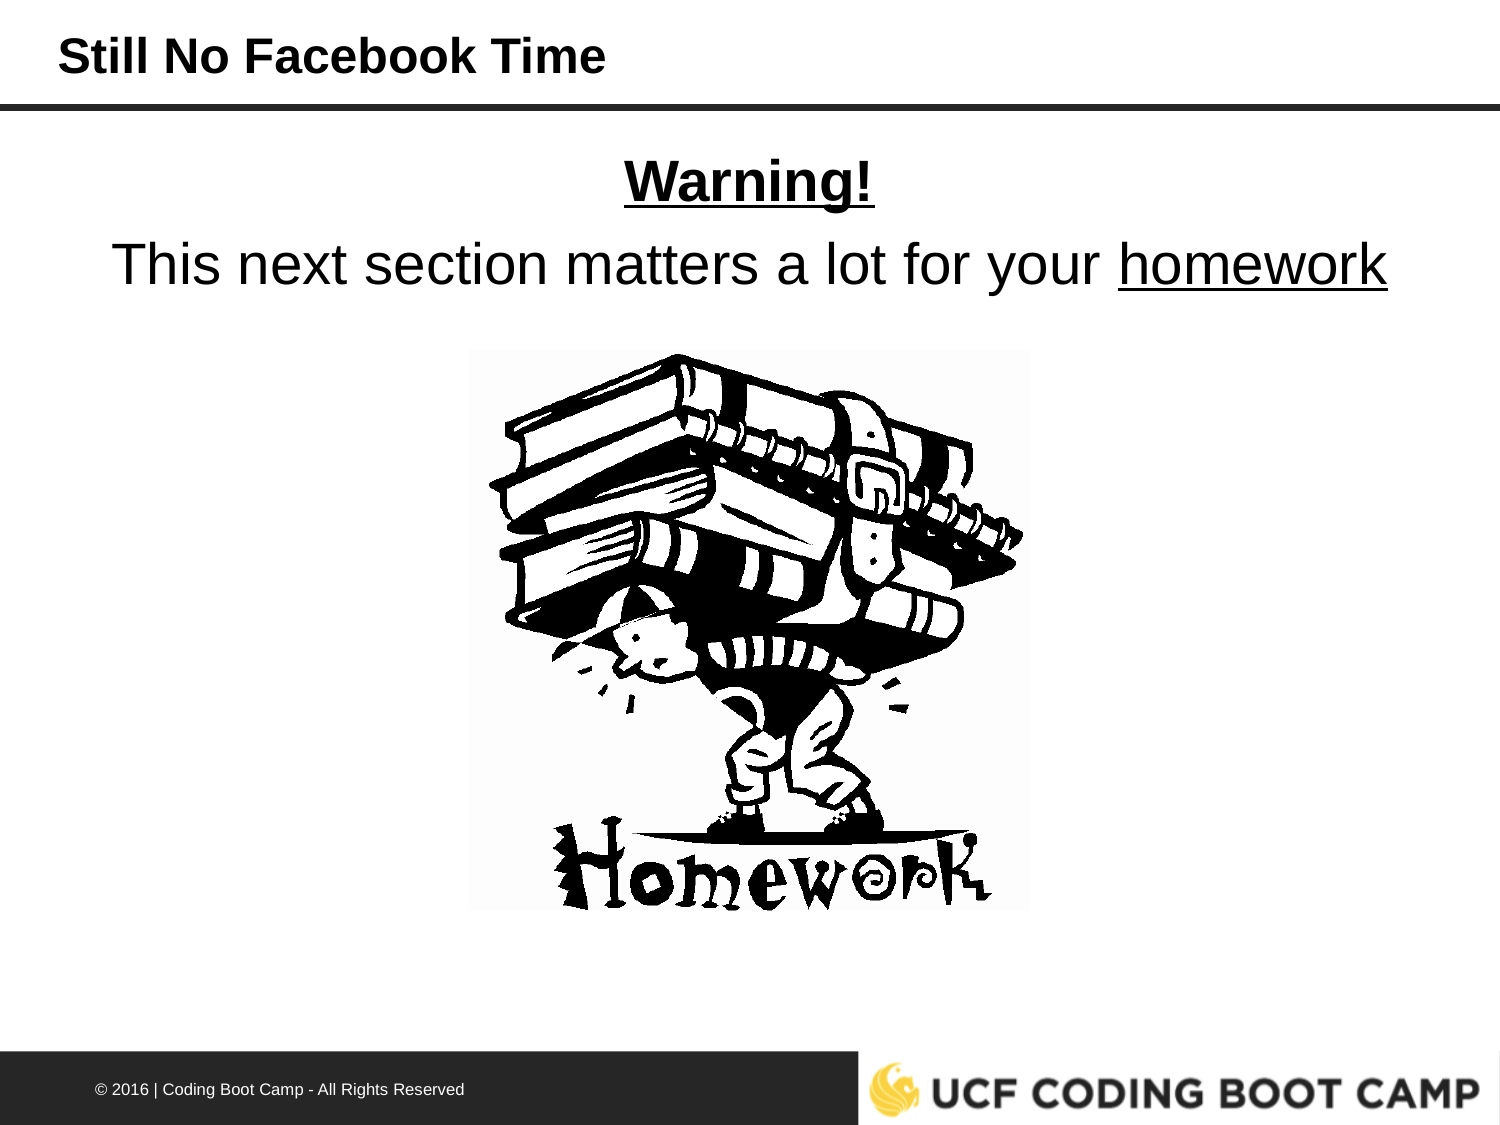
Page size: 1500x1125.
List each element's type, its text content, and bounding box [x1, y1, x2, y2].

text_box Still No Facebook Time [50, 16, 913, 91]
text_box Warning! This next section matters a lot for your homework [0, 128, 1500, 1125]
picture [469, 349, 1030, 911]
